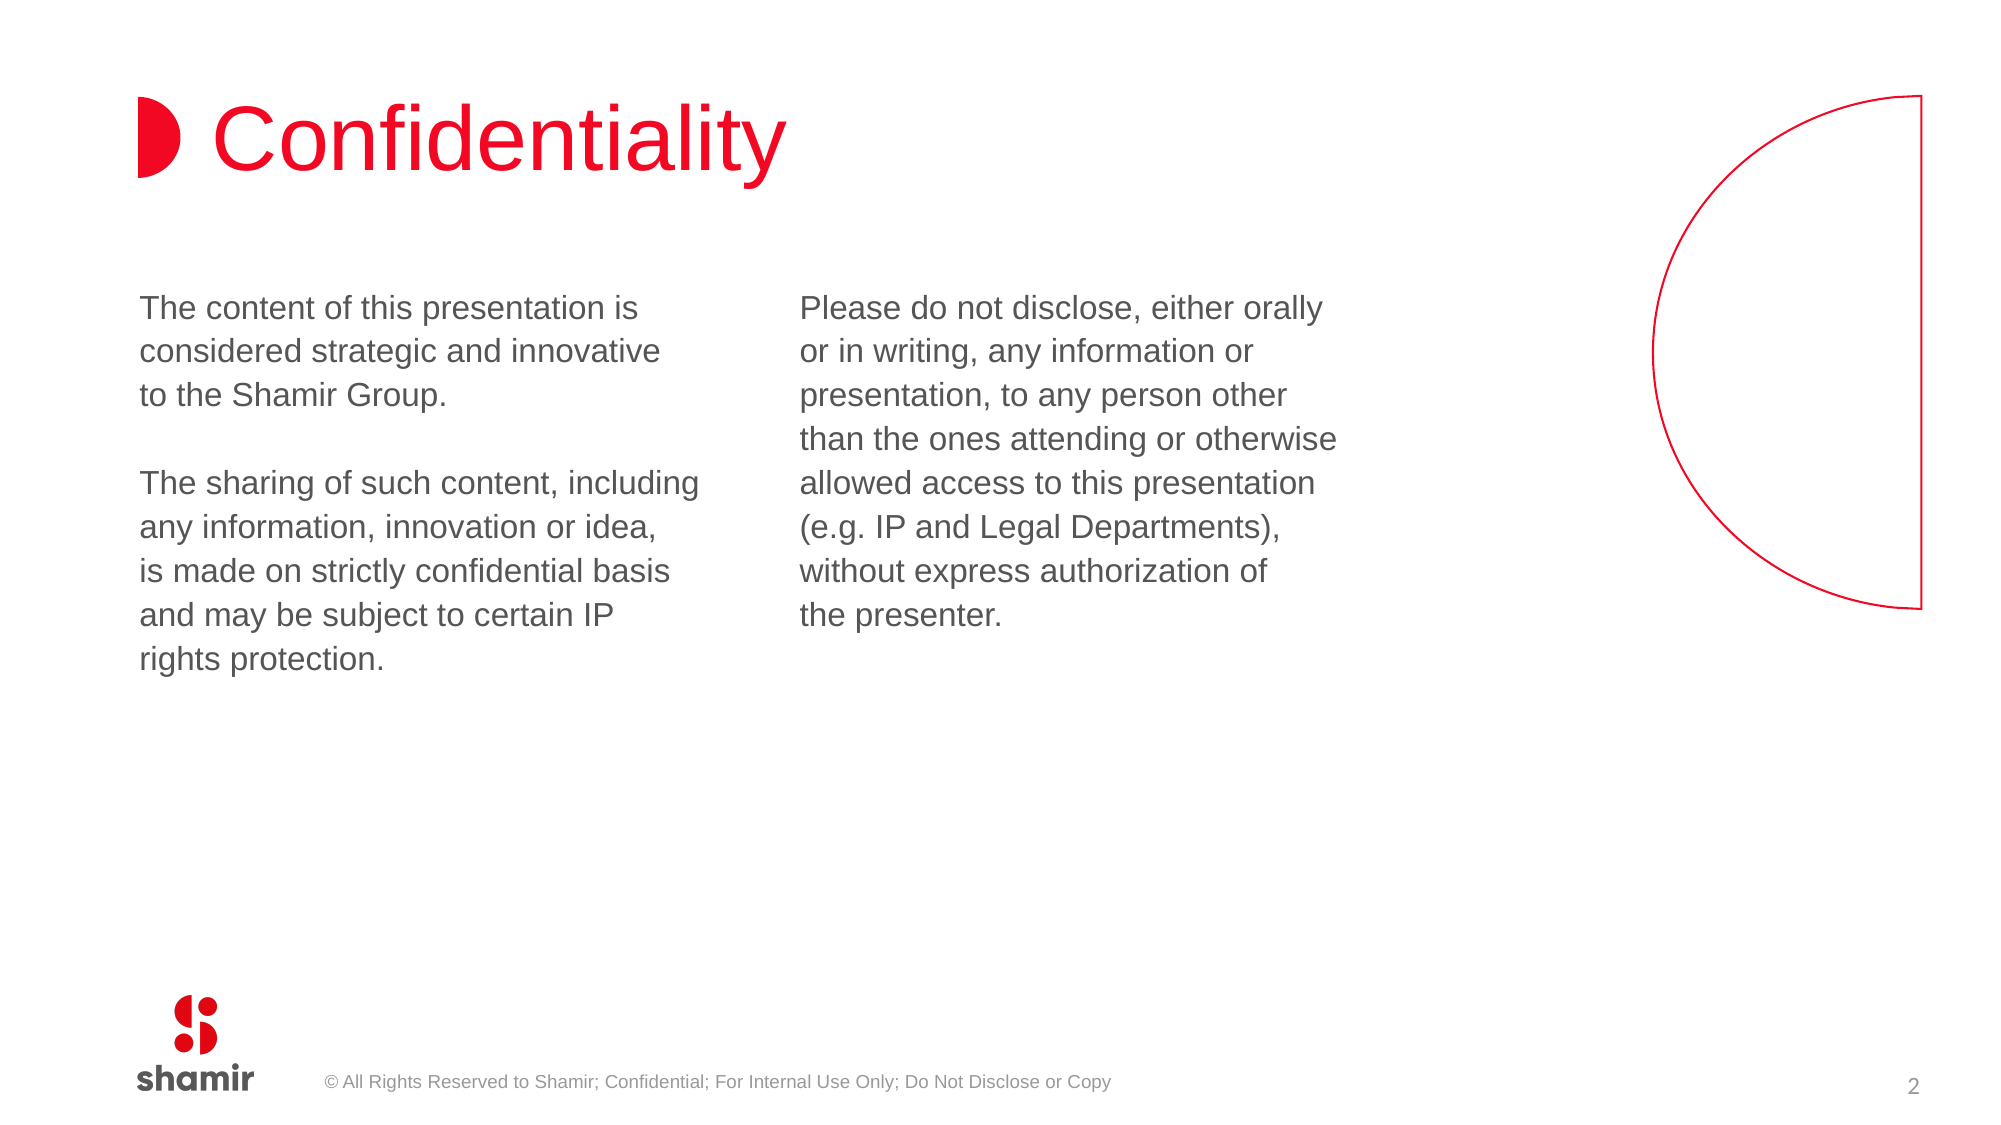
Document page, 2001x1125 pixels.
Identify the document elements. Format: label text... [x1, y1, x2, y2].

slide_number 2 [1777, 1054, 1921, 1115]
footer © All Rights Reserved to Shamir; Confidential; For Internal Use Only; Do Not Disclose or Copy [309, 1062, 1666, 1123]
picture [137, 995, 254, 1091]
